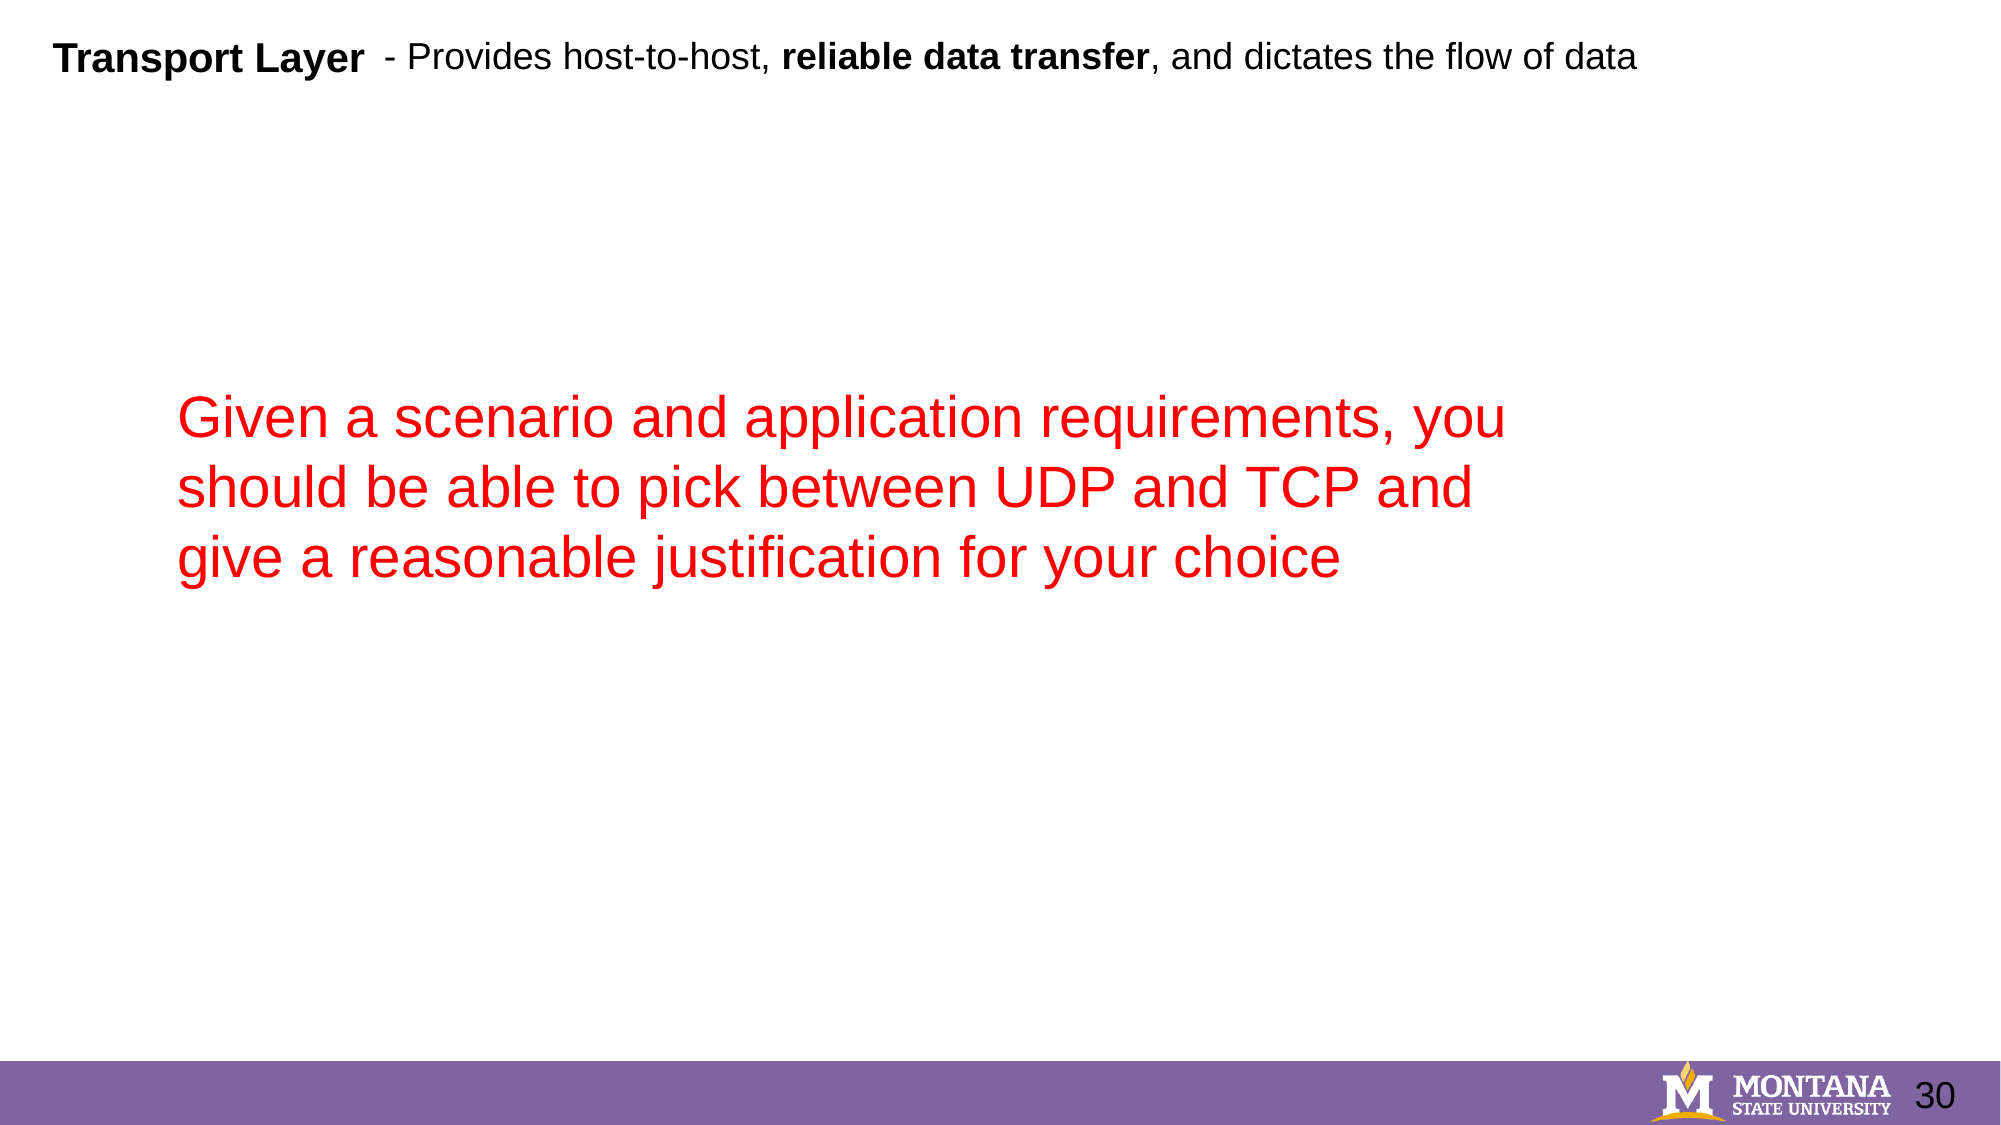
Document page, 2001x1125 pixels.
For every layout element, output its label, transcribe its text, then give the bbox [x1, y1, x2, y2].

picture [1650, 1060, 1891, 1122]
text_box - Provides host-to-host, reliable data transfer, and dictates the flow of data [369, 24, 1653, 85]
slide_number 30 [1887, 1072, 1994, 1125]
title Transport Layer [16, 16, 940, 220]
text_box Given a scenario and application requirements, you should be able to pick between UDP and TCP and give a reasonable justification for your choice [162, 371, 1525, 597]
